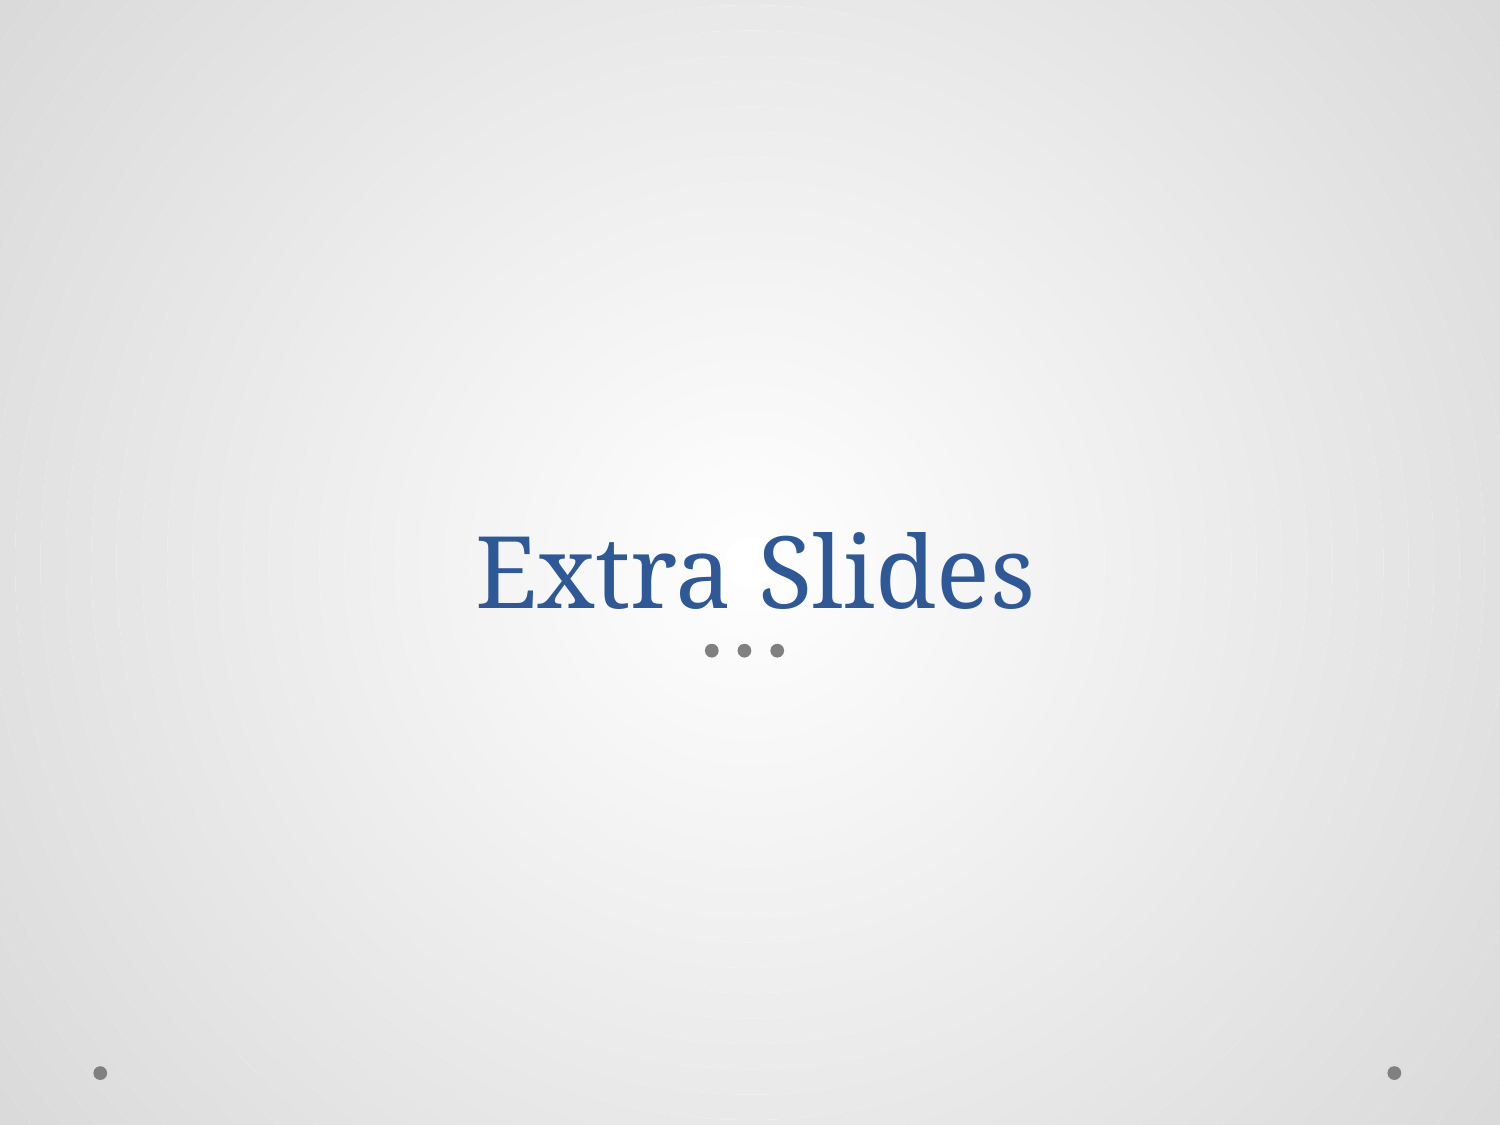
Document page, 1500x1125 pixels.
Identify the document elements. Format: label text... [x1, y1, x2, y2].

title Extra Slides [118, 224, 1394, 636]
